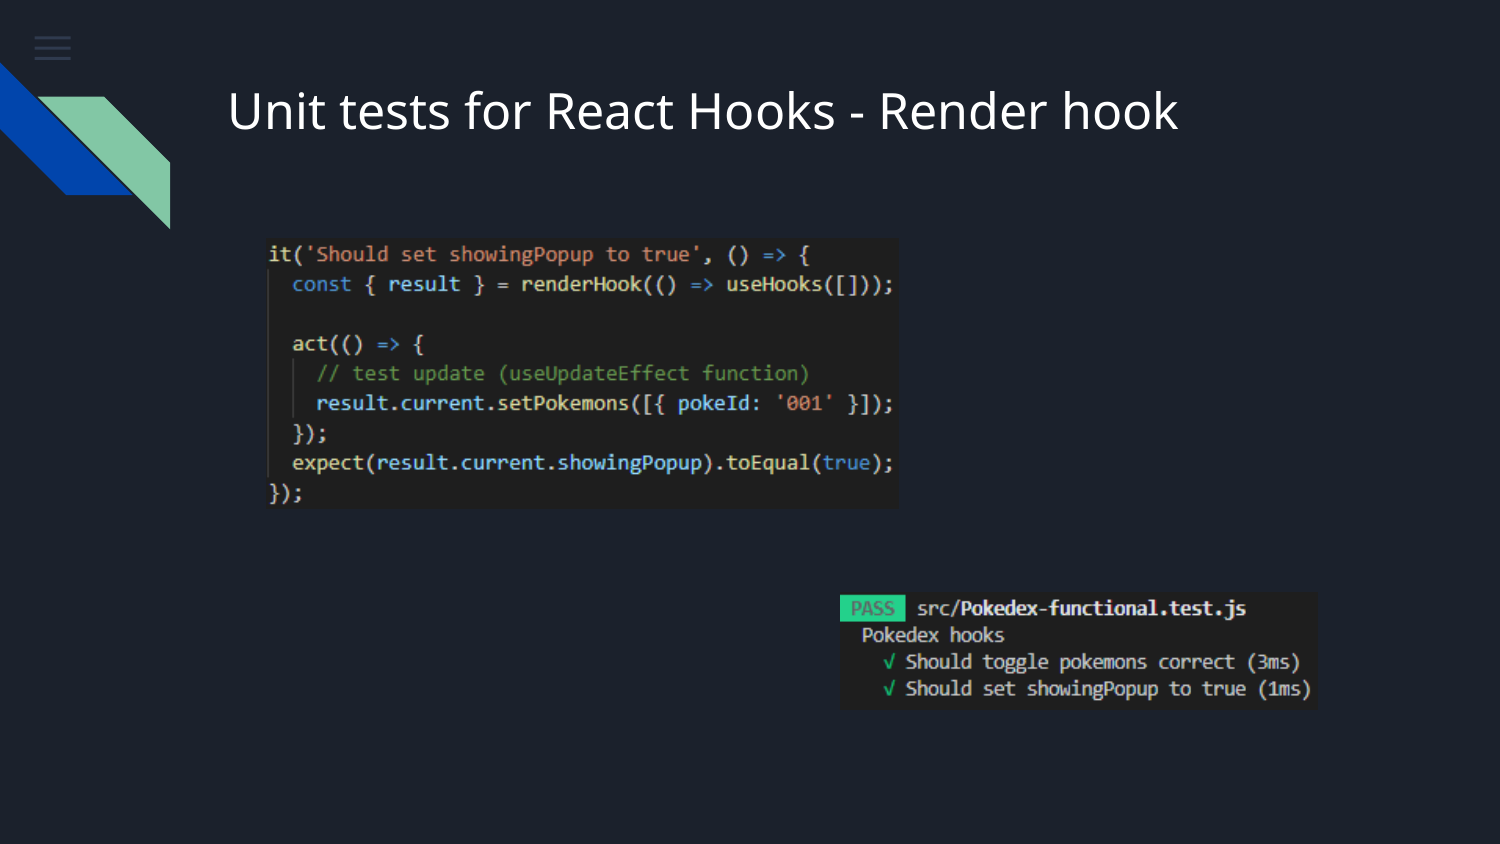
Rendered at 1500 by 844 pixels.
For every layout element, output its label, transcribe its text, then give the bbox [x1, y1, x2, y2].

picture [840, 592, 1318, 710]
title Unit tests for React Hooks - Render hook [212, 64, 1368, 215]
picture [266, 237, 899, 509]
